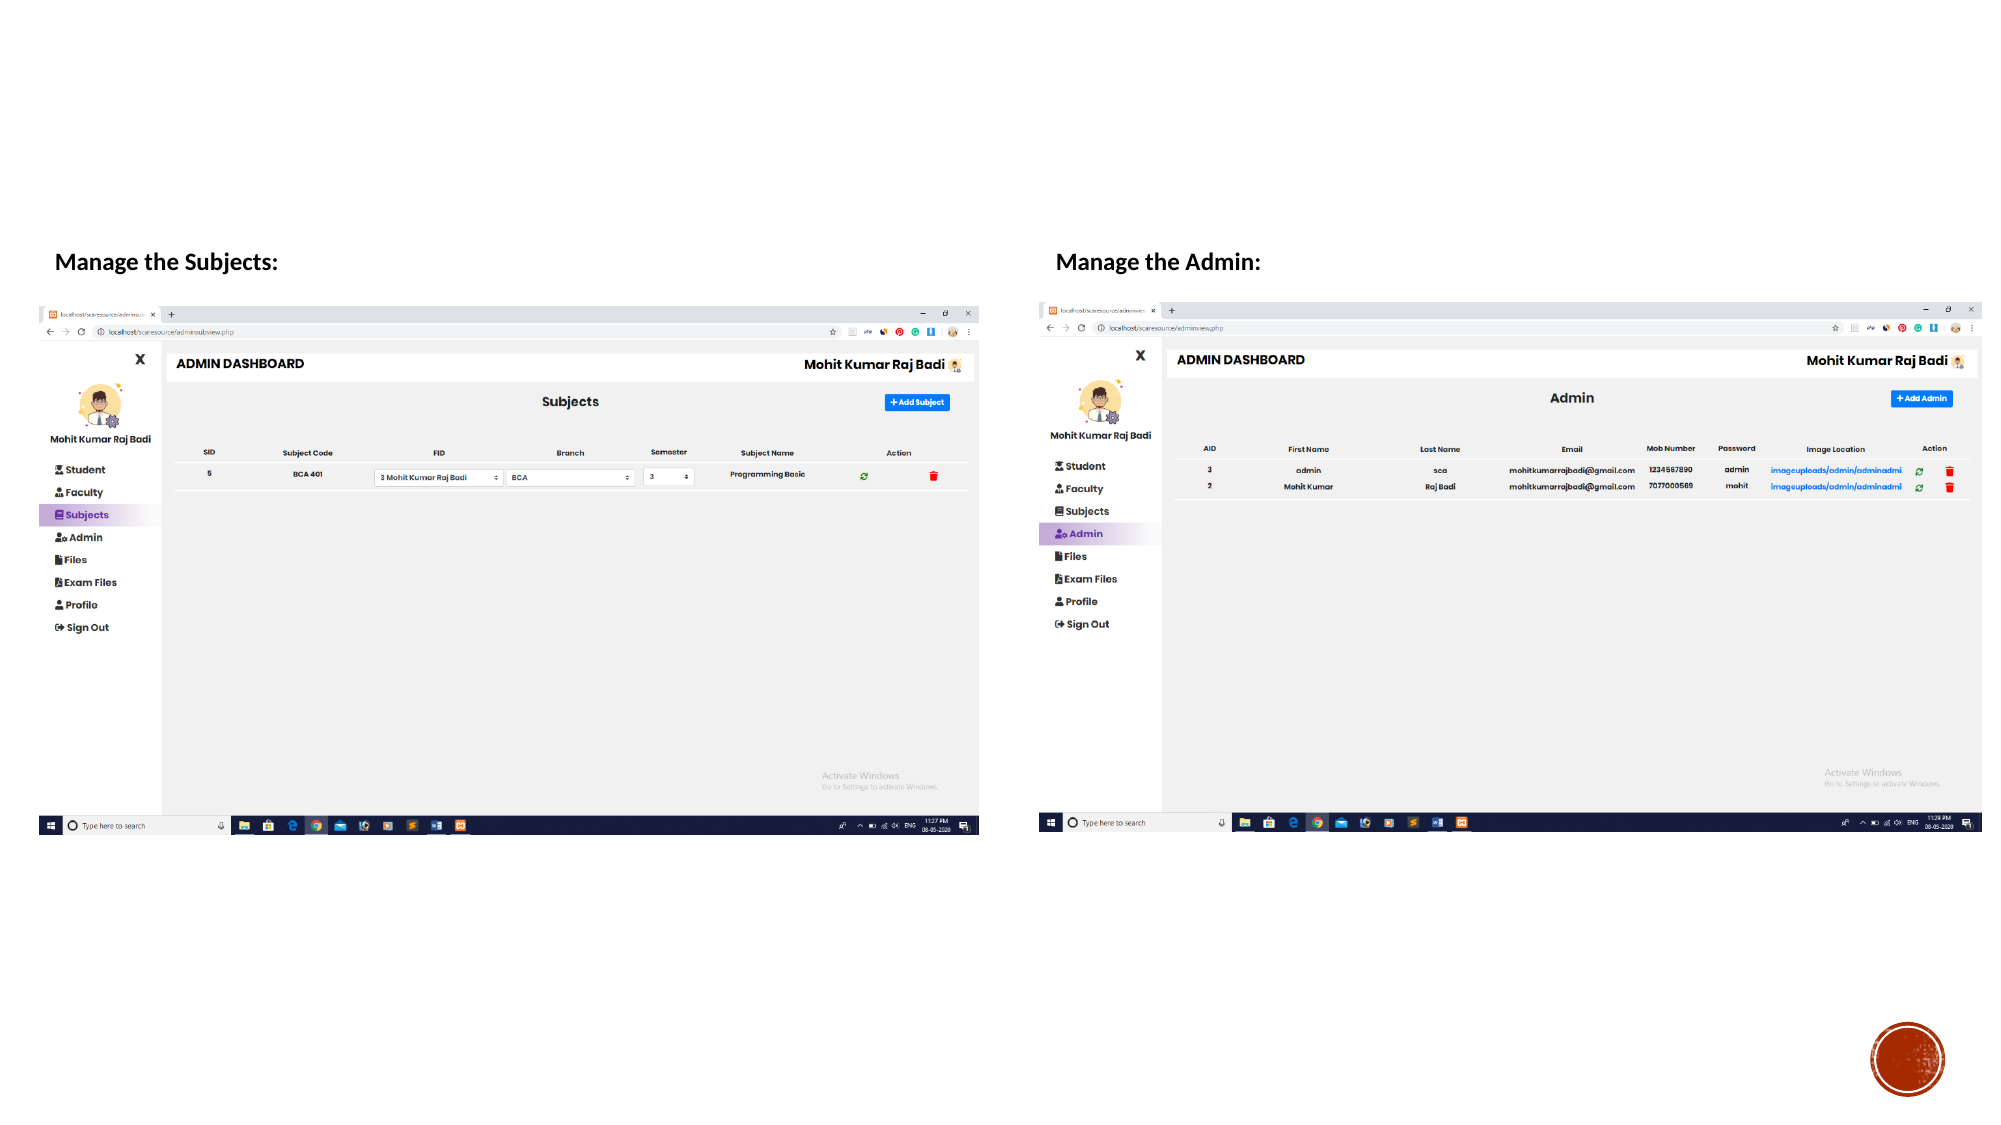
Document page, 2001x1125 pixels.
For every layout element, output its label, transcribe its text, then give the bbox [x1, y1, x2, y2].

picture [1039, 302, 1982, 832]
picture [39, 306, 979, 835]
text_box Manage the Subjects: [39, 237, 979, 283]
text_box Manage the Admin: [1040, 237, 1980, 283]
